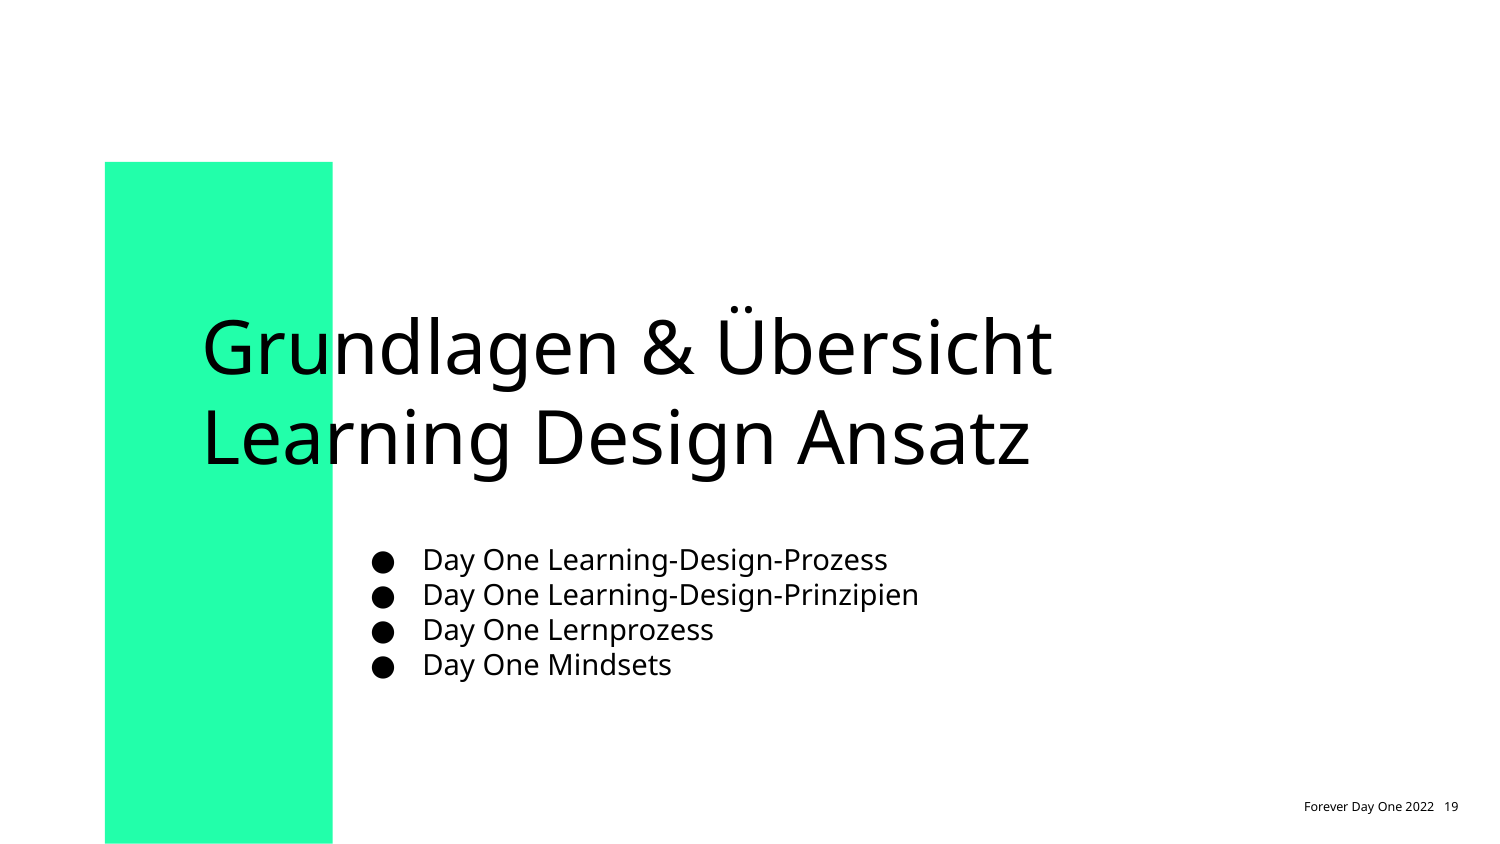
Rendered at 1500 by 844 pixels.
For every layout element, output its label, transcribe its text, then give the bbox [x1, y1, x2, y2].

slide_number Forever Day One 2022 19 [1170, 790, 1459, 825]
text_box Day One Learning-Design-Prozess Day One Learning-Design-Prinzipien Day One Lernprozess Day One Mindsets [332, 526, 939, 697]
text_box [104, 161, 333, 844]
text_box Grundlagen & Übersicht Learning Design Ansatz [159, 31, 1223, 747]
